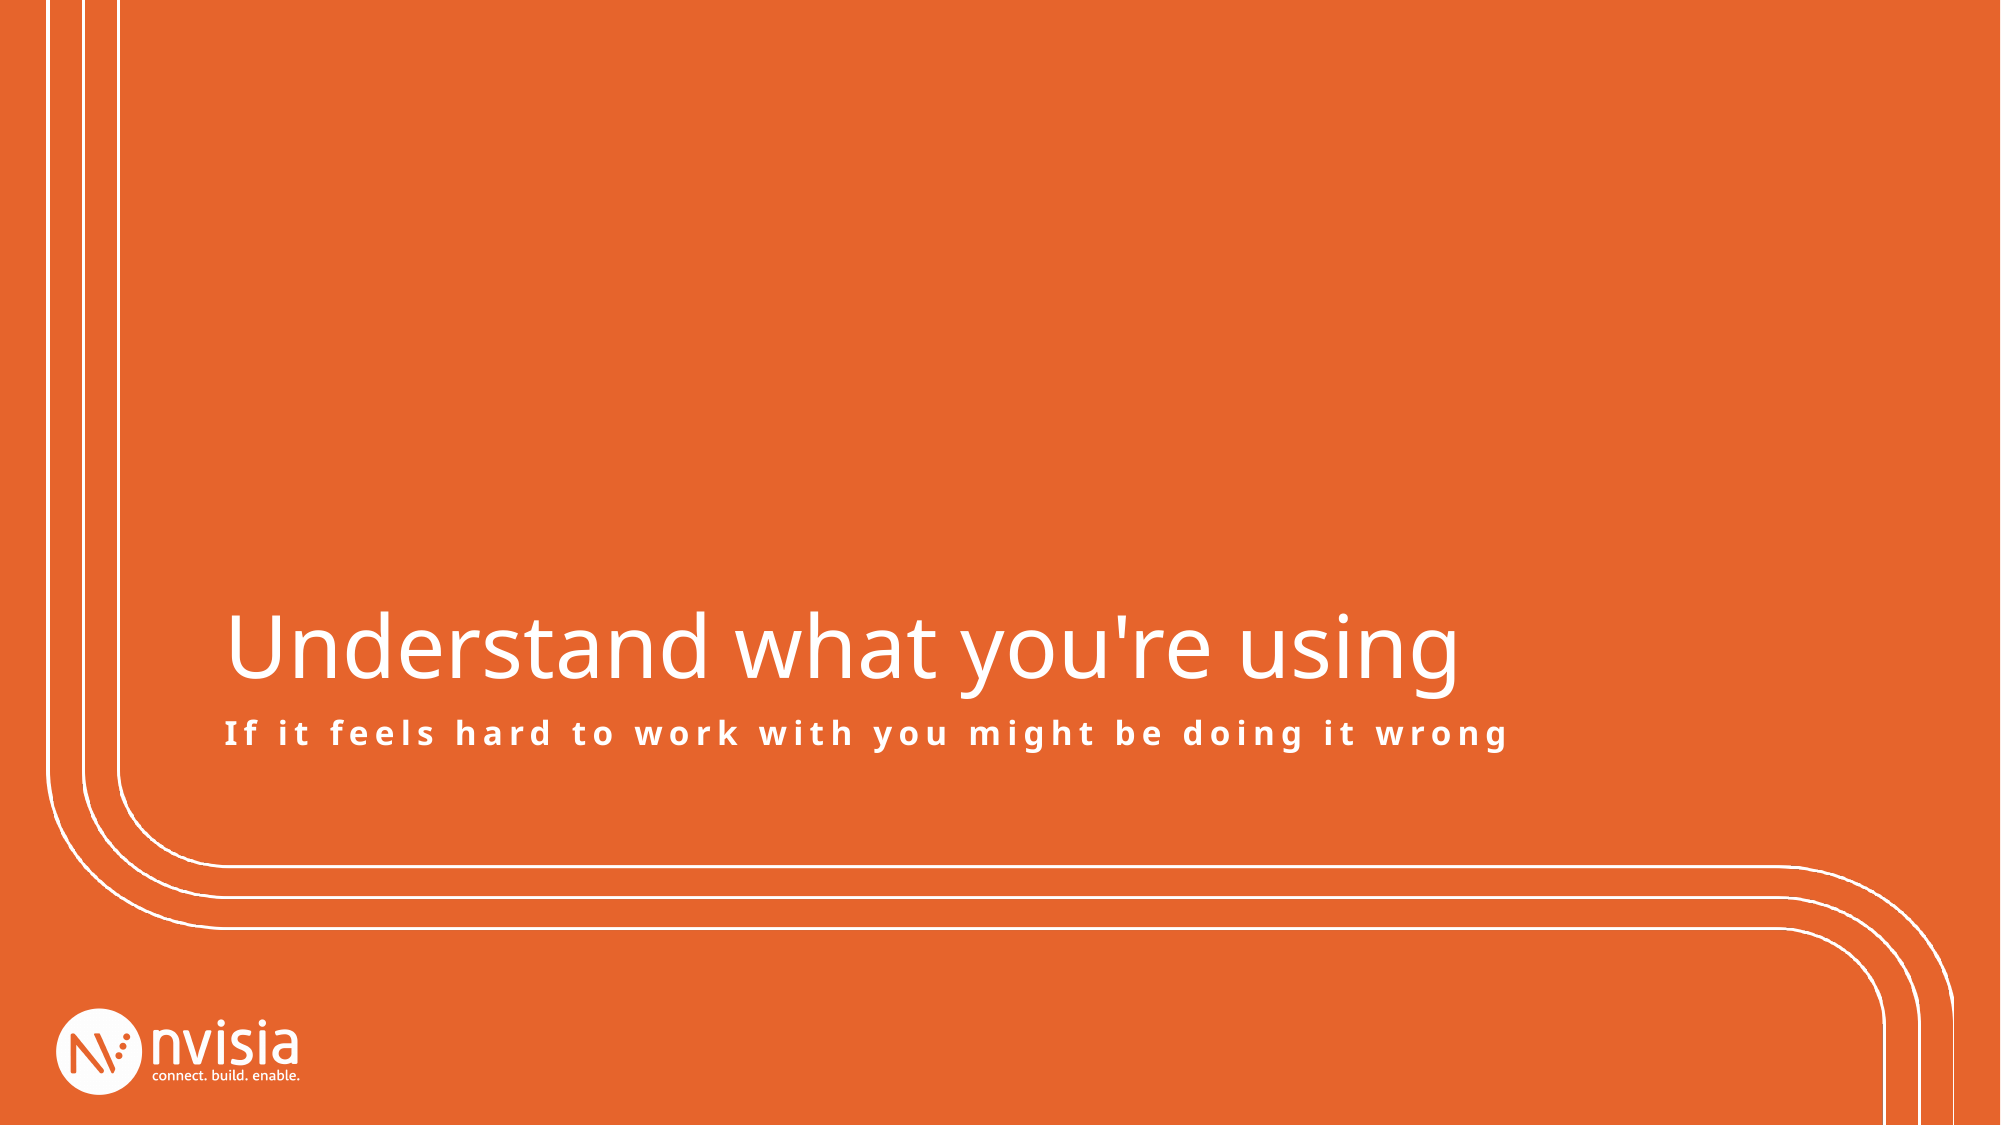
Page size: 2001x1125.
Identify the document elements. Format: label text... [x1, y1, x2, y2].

list If it feels hard to work with you might be doing it wrong [209, 709, 1935, 956]
picture [46, 1003, 309, 1103]
title Understand what you're using [209, 237, 1935, 705]
